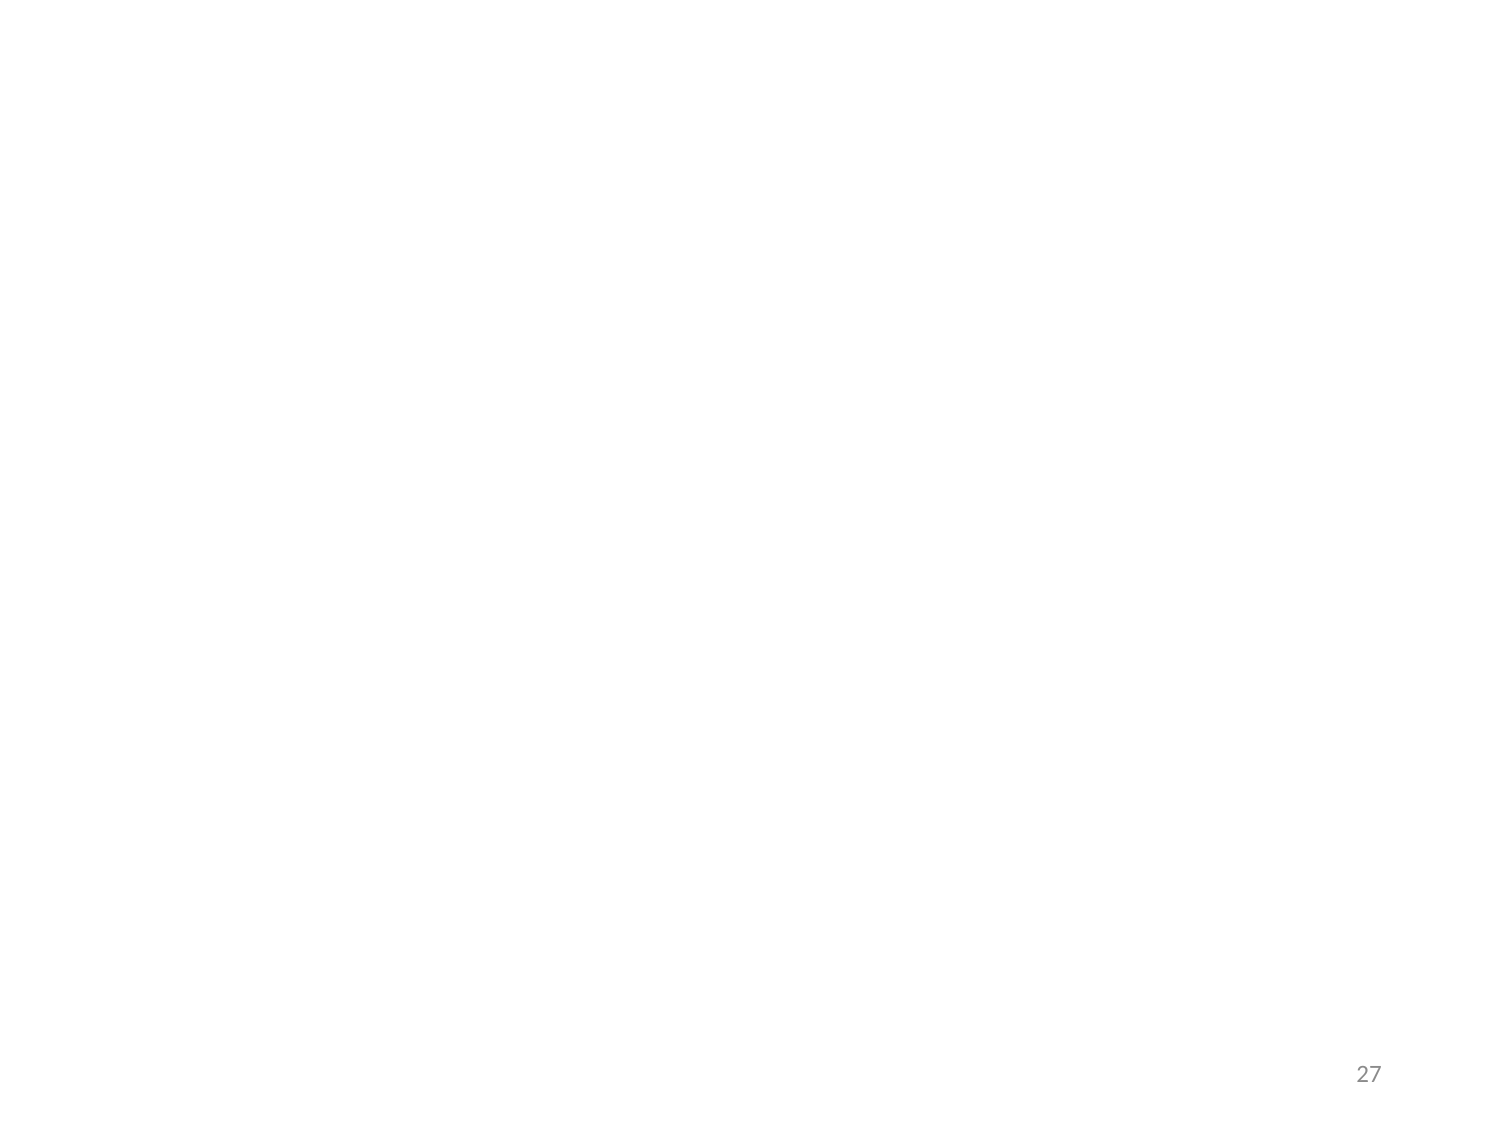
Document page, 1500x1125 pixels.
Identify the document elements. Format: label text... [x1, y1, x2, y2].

slide_number 26 [1059, 1042, 1397, 1103]
